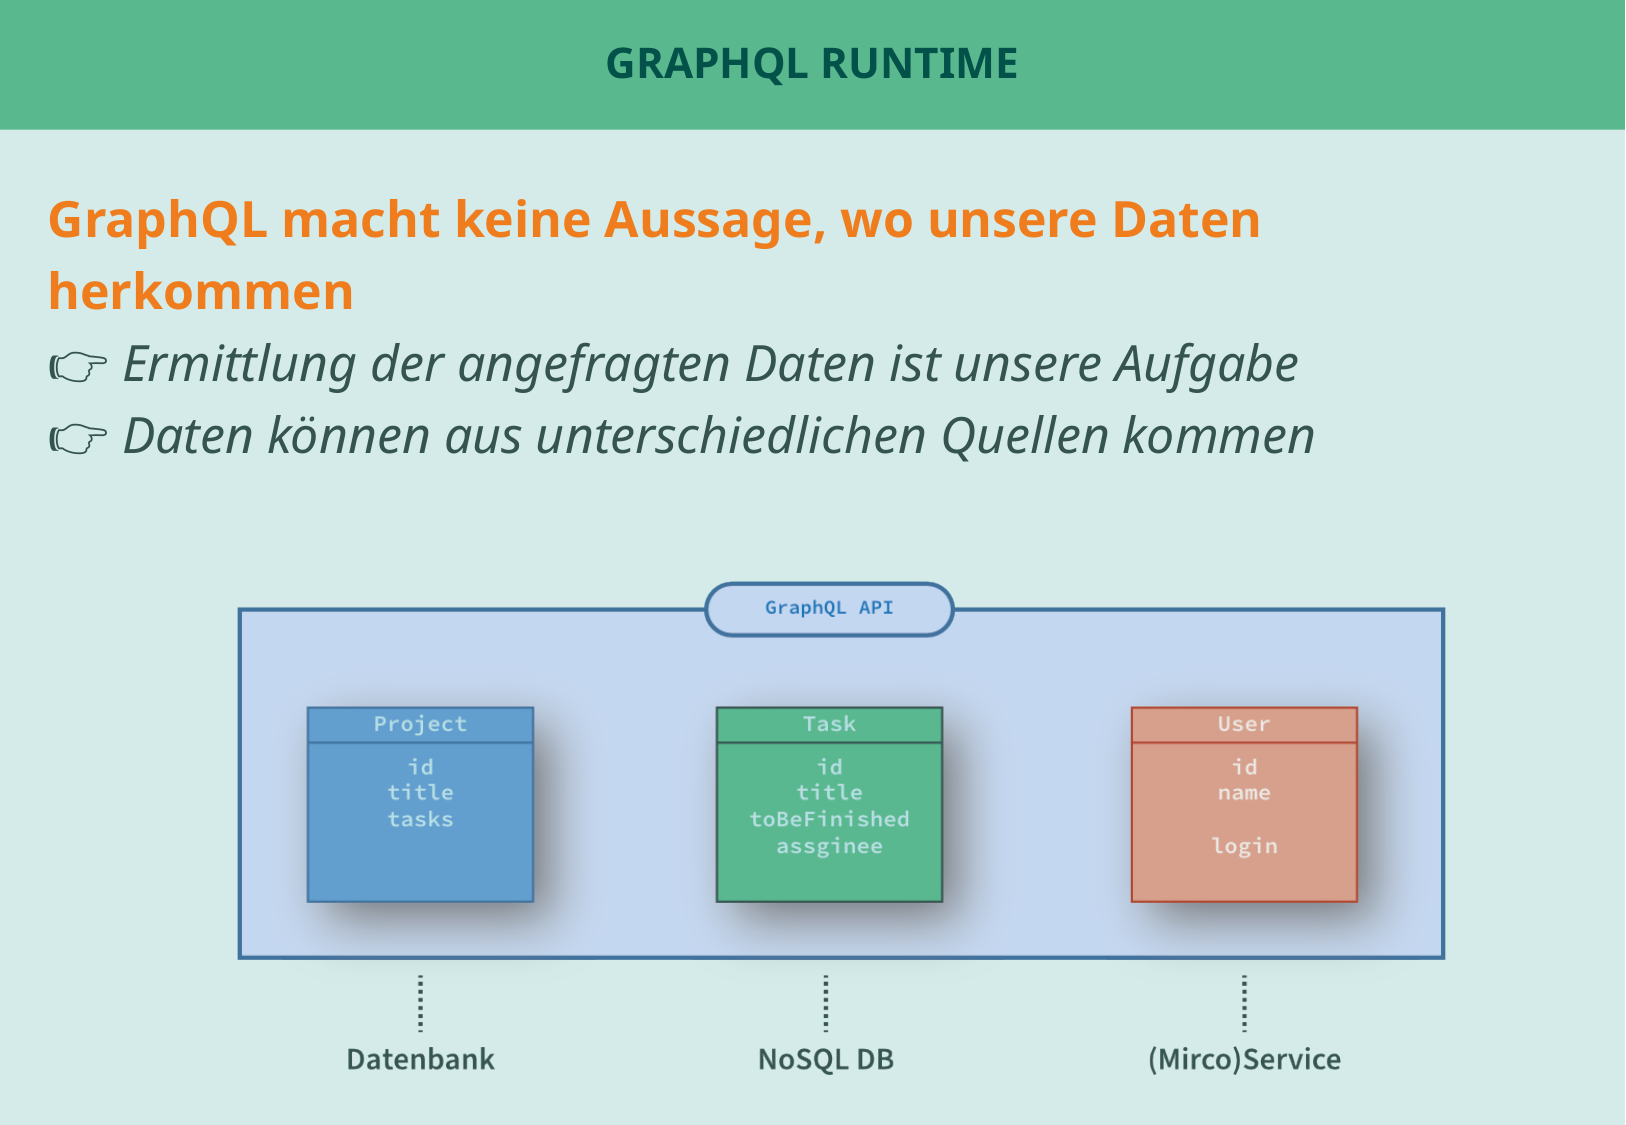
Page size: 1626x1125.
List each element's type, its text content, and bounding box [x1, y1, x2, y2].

title GraphQL Runtime [0, 0, 1625, 130]
picture [218, 562, 1465, 1075]
text_box GraphQL macht keine Aussage, wo unsere Daten herkommen 👉 Ermittlung der angefragten Daten ist unsere Aufgabe 👉 Daten können aus unterschiedlichen Quellen kommen [33, 168, 1592, 543]
